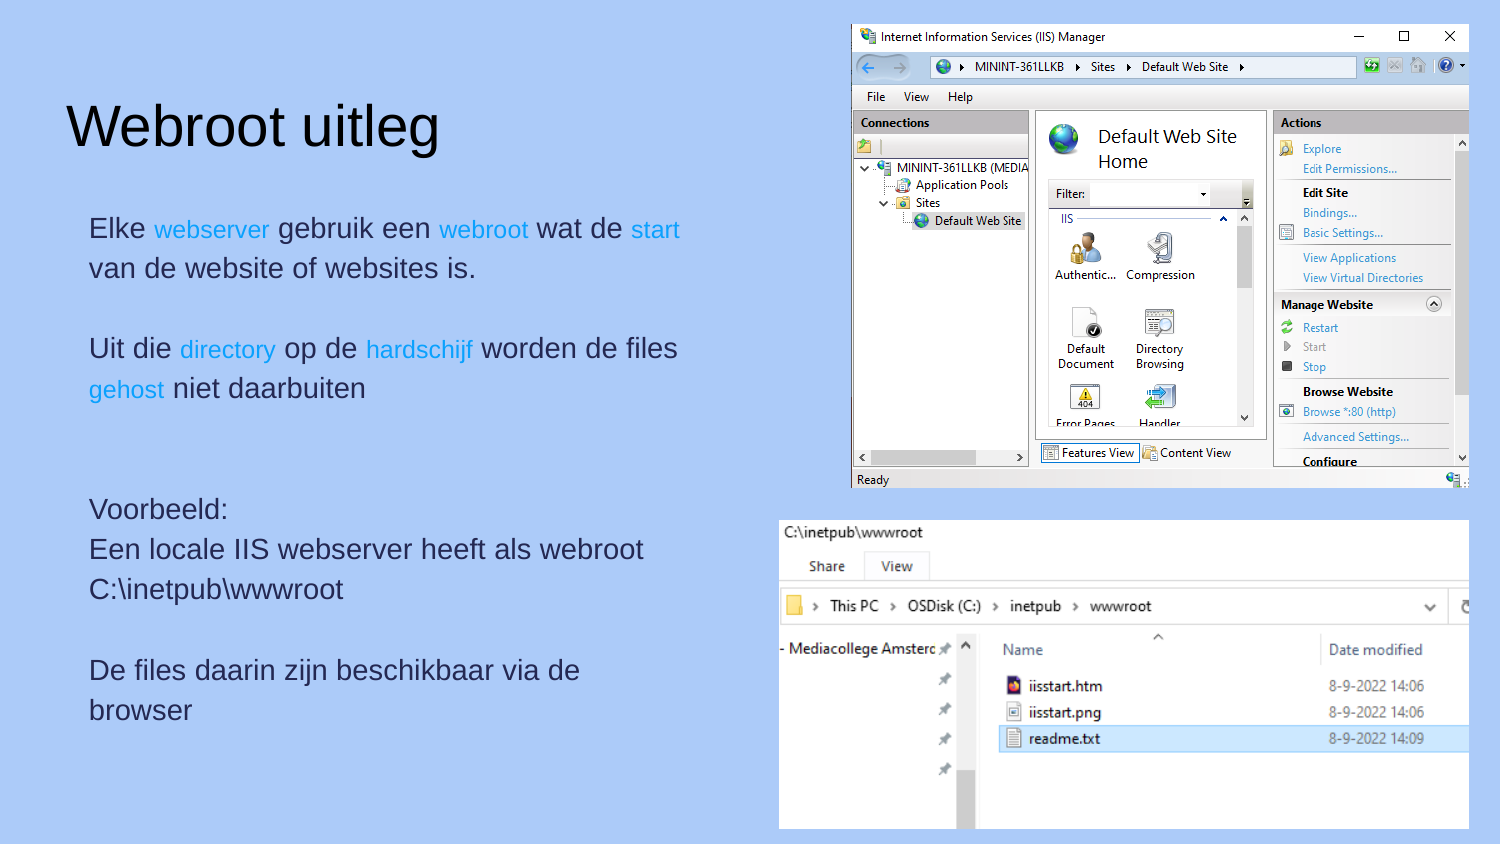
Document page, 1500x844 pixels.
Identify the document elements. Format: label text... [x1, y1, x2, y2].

picture [851, 23, 1469, 488]
list Elke webserver gebruik een webroot wat de start van de website of websites is. Uit die directory op de hardschijf worden de files gehost niet daarbuiten Voorbeeld: Een locale IIS webserver heeft als webroot C:\inetpub\wwwroot De files daarin zijn beschikbaar via de browser [51, 189, 708, 750]
picture [779, 519, 1469, 829]
title Webroot uitleg [51, 72, 846, 167]
